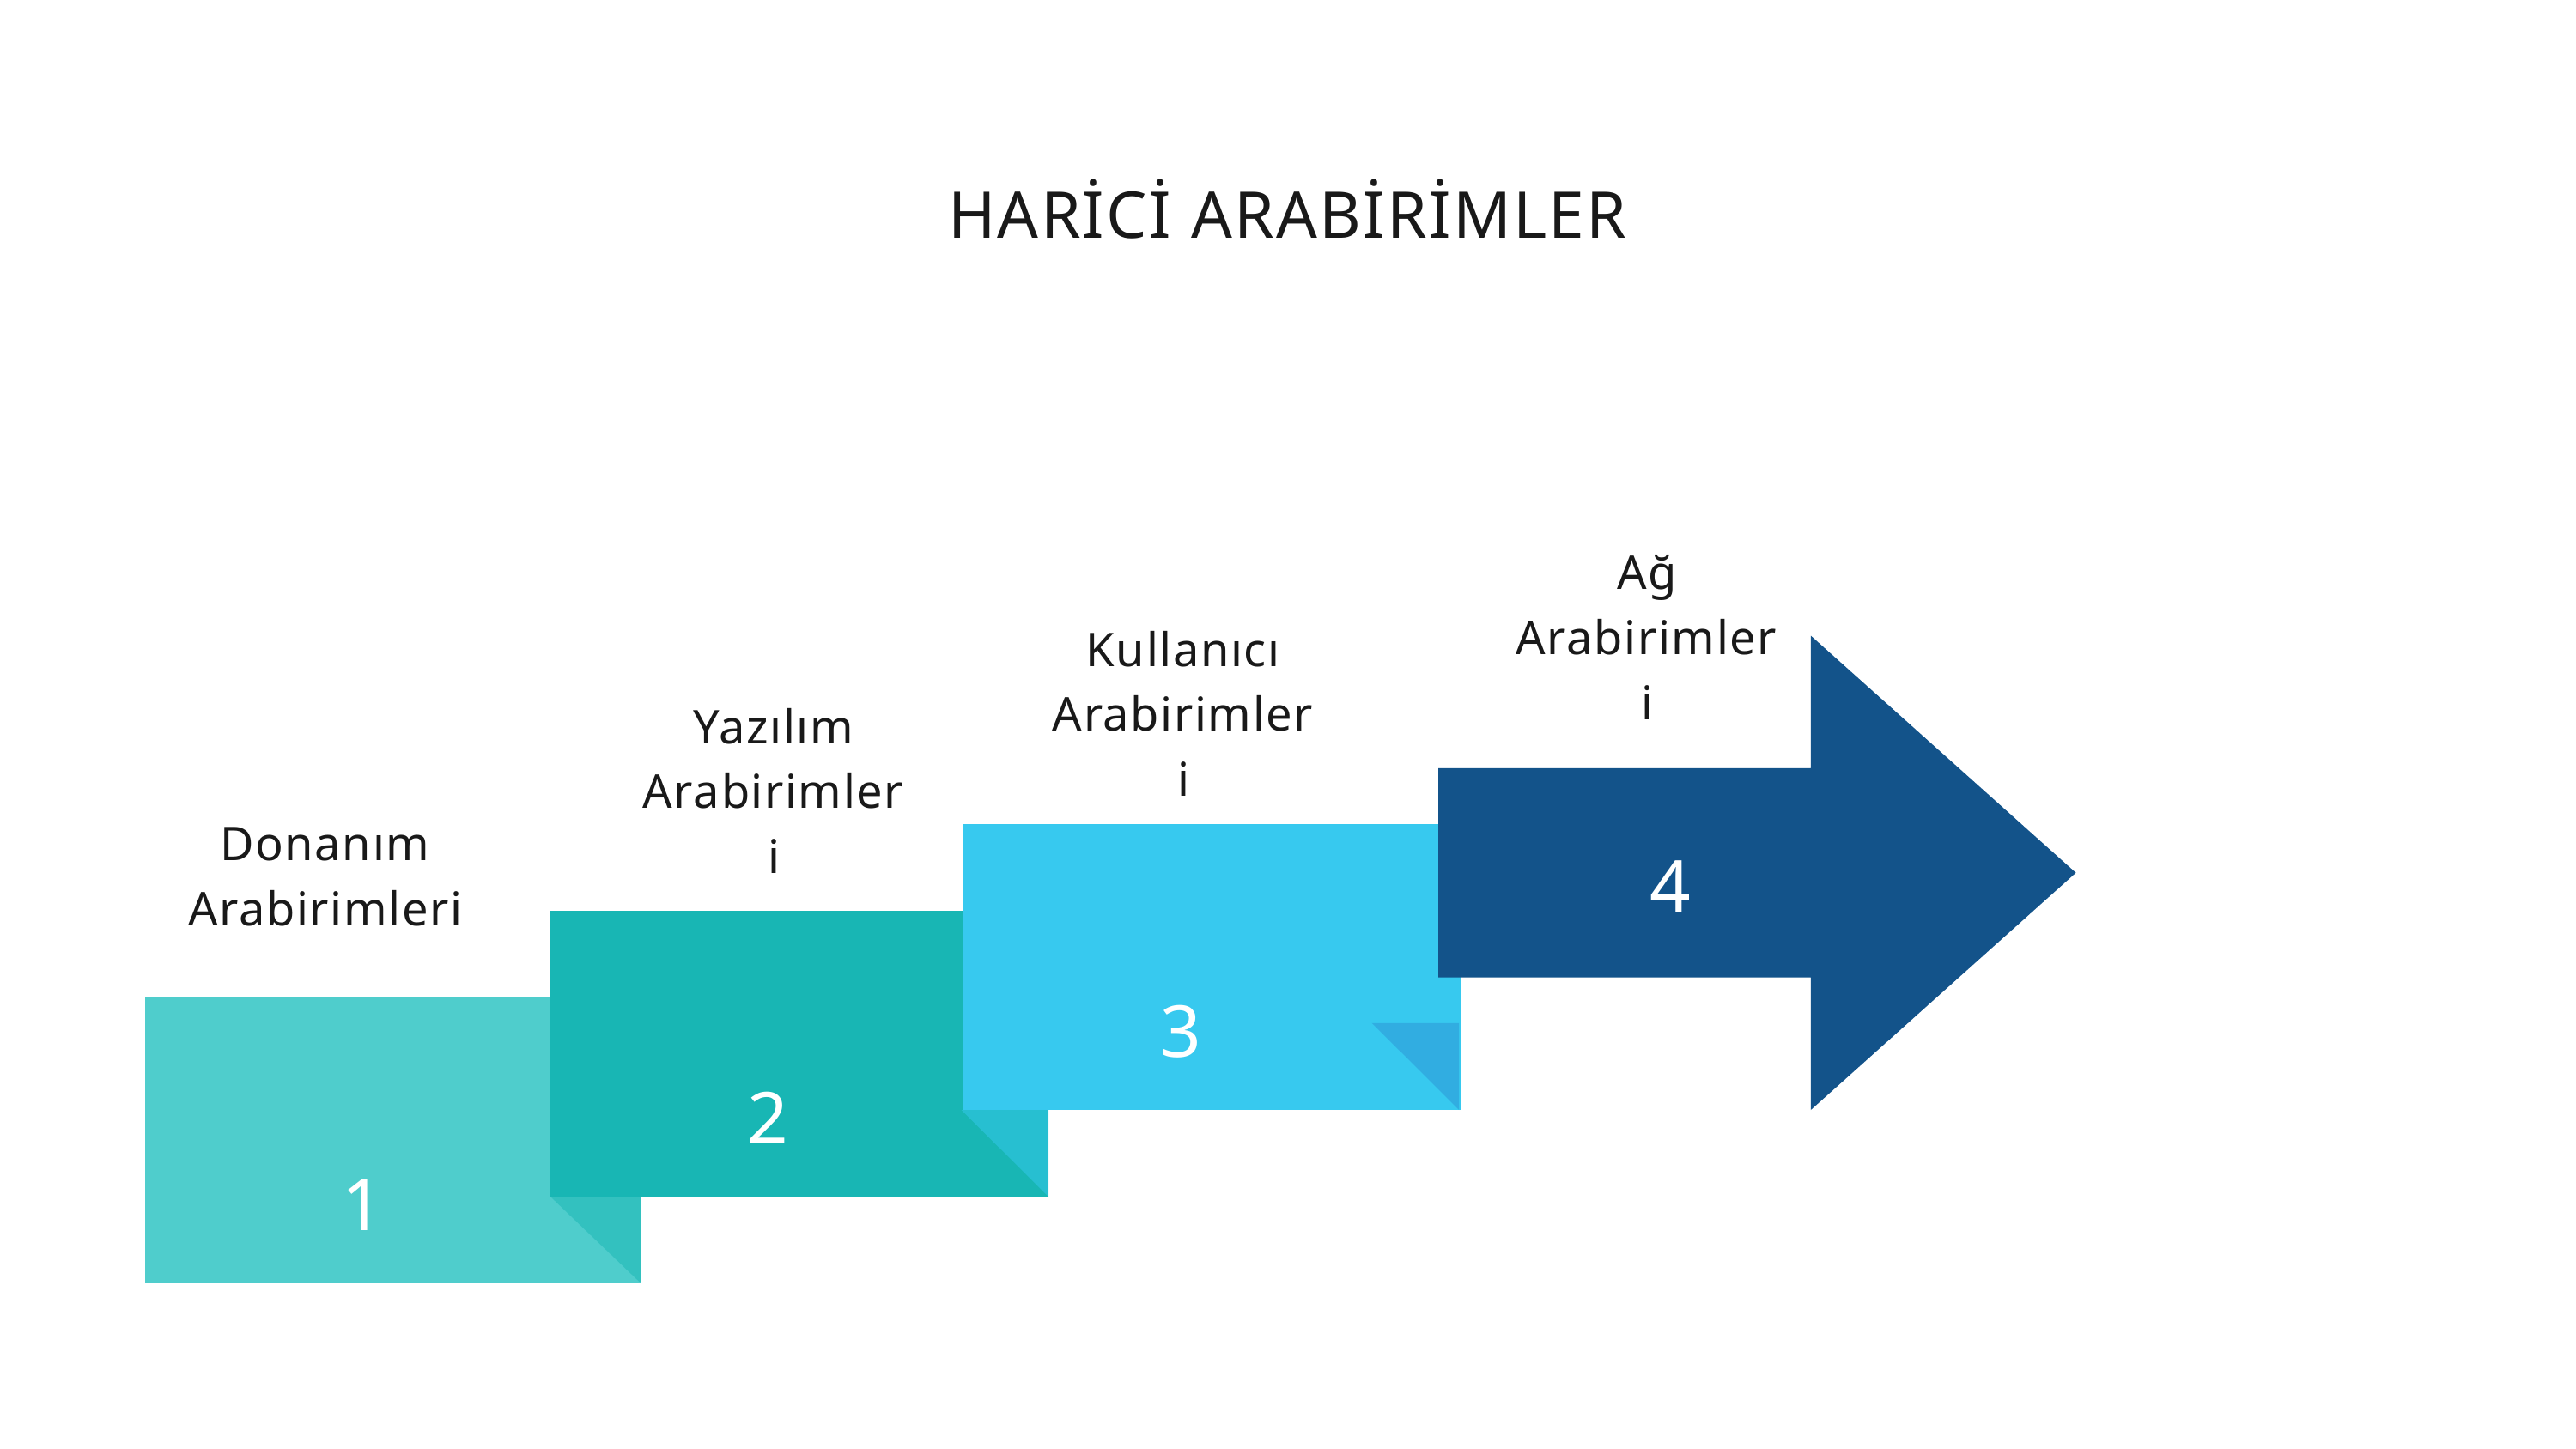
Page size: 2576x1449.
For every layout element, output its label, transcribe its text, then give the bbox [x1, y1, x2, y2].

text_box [144, 997, 546, 1284]
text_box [1371, 1022, 1433, 1111]
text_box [961, 1109, 1049, 1197]
text_box HARİCİ ARABİRİMLER [500, 167, 2076, 252]
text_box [550, 1204, 642, 1284]
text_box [1437, 635, 2076, 1111]
text_box Donanım Arabirimleri [151, 804, 501, 936]
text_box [550, 910, 959, 1197]
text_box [1780, 936, 1868, 1023]
text_box Kullanıcı Arabirimleri [1050, 610, 1317, 806]
text_box Ağ Arabirimleri [1514, 533, 1781, 634]
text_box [963, 823, 1433, 1111]
text_box Yazılım Arabirimleri [641, 688, 908, 883]
